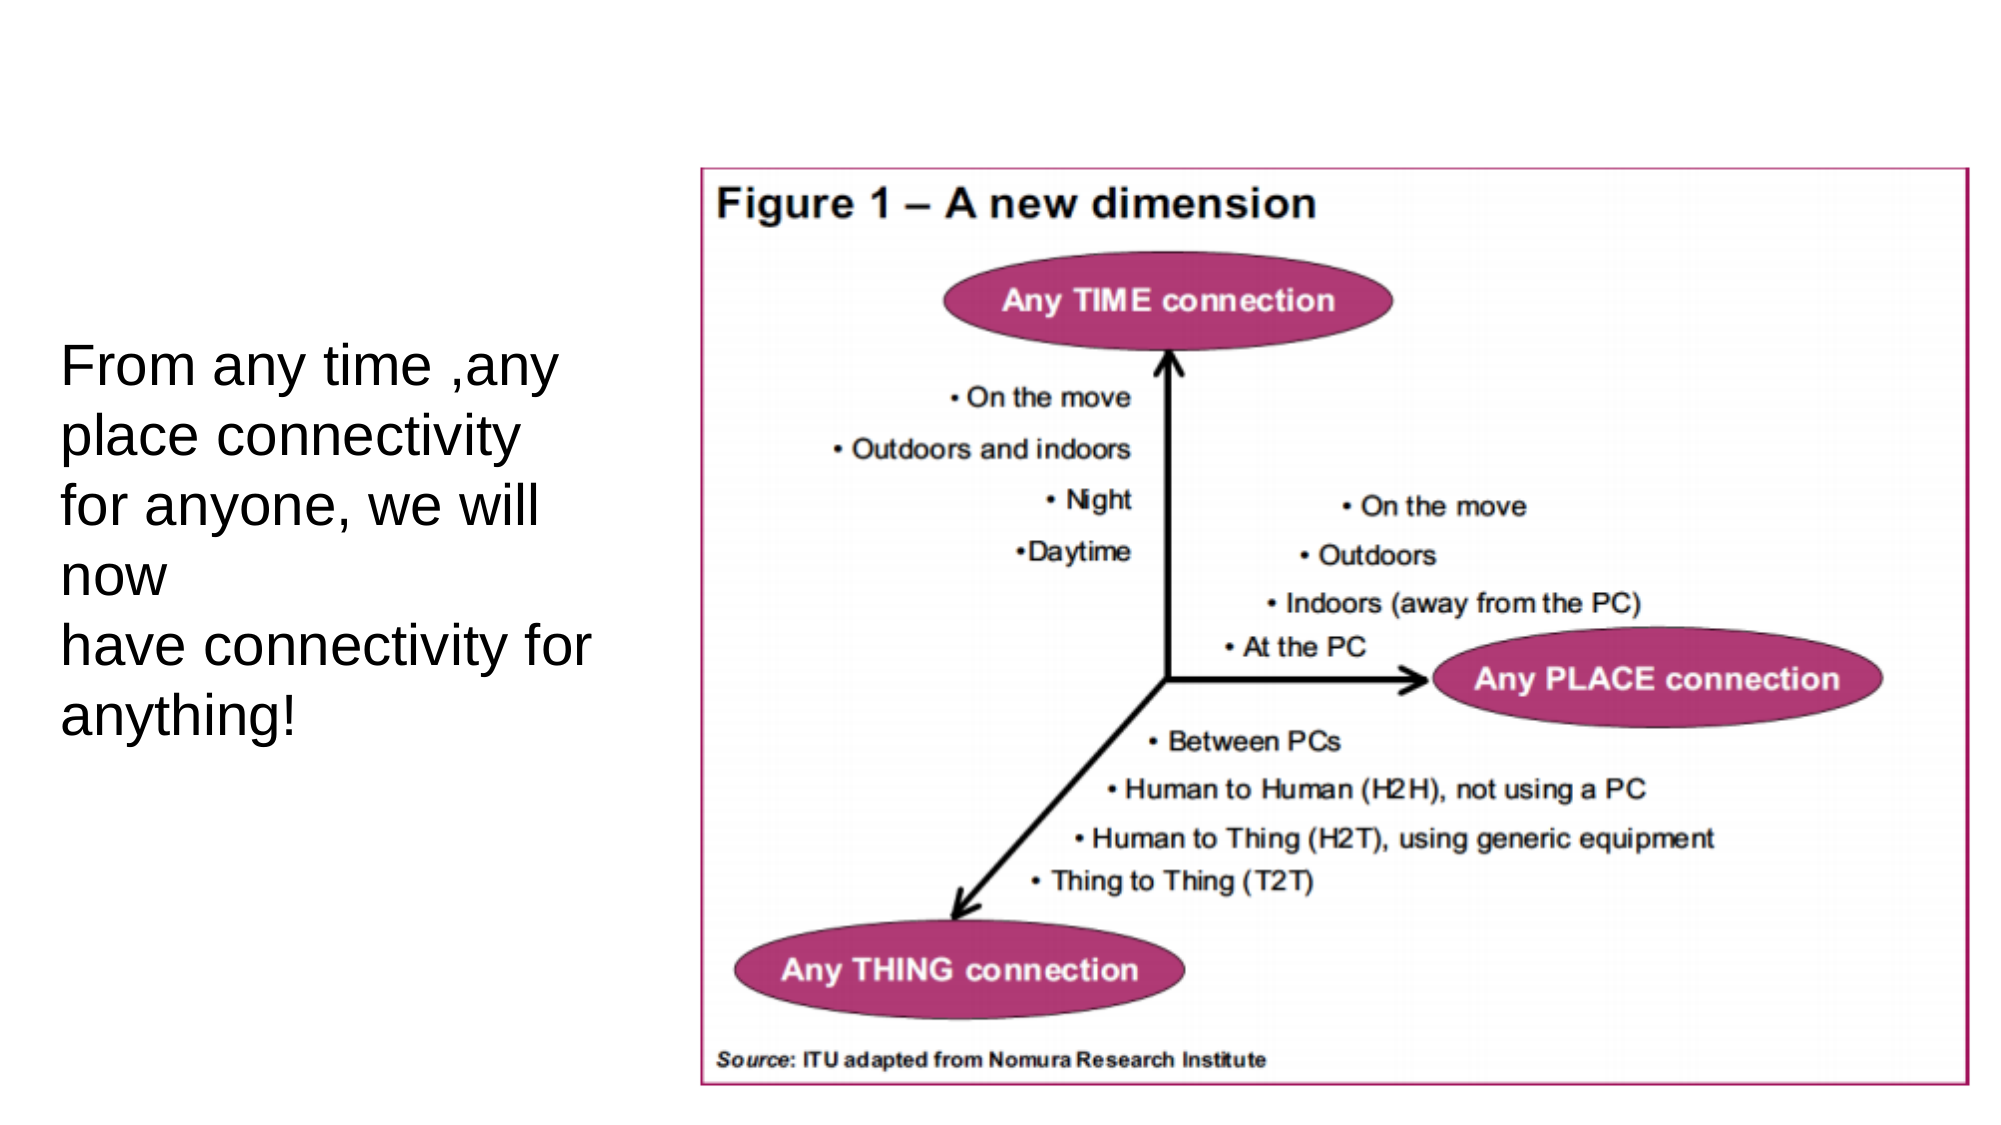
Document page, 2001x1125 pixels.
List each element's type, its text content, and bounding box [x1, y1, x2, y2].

text_box From any time ,any place connectivity for anyone, we will now have connectivity for anything! [45, 320, 621, 755]
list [689, 158, 1980, 1096]
